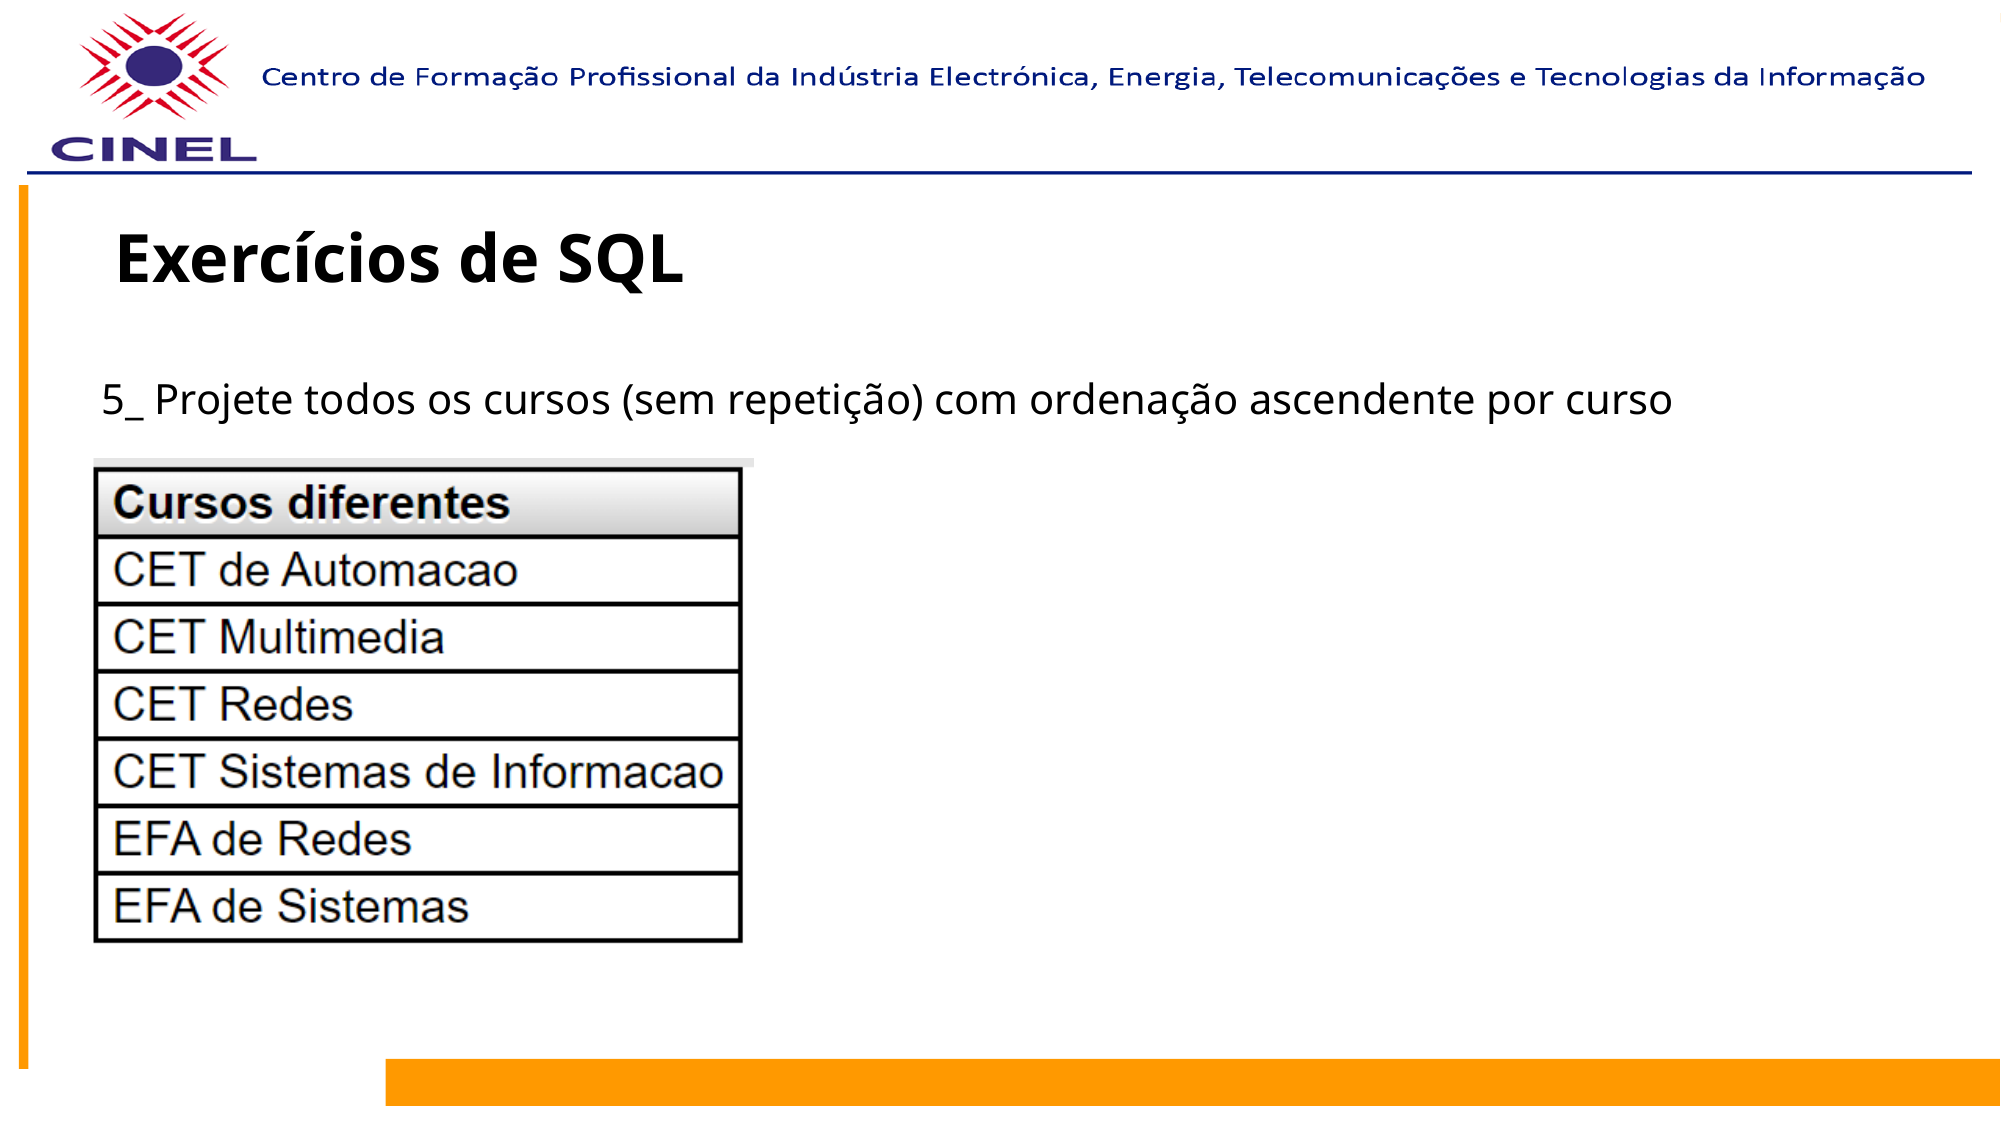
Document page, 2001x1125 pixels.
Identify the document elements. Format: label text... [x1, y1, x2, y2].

picture [86, 458, 754, 951]
list 5_ Projete todos os cursos (sem repetição) com ordenação ascendente por curso [86, 349, 1887, 993]
picture [7, 8, 2000, 185]
title Exercícios de SQL [99, 162, 1900, 350]
